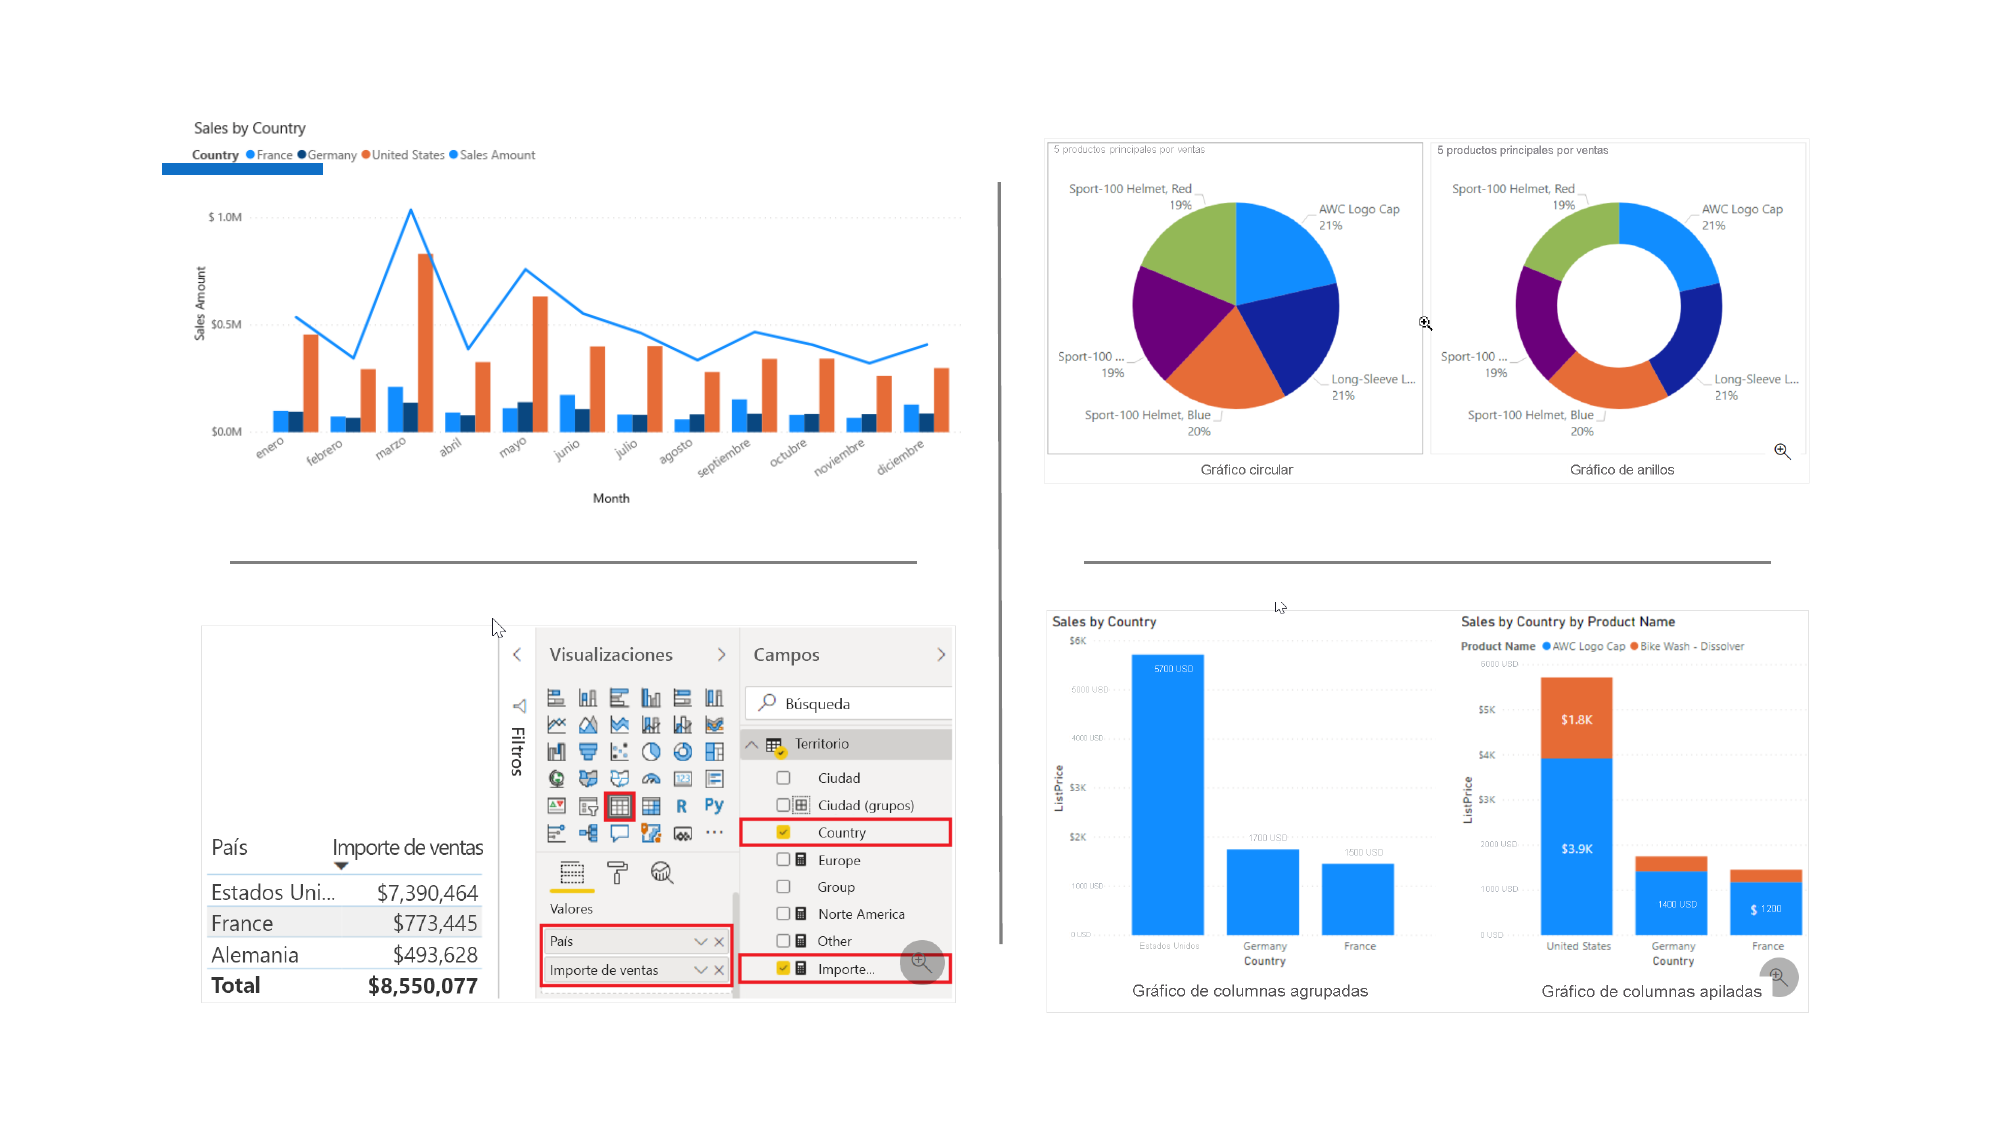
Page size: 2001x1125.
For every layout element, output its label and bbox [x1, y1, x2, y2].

picture [185, 117, 961, 511]
picture [1039, 602, 1817, 1021]
picture [185, 610, 961, 1012]
picture [1039, 130, 1817, 498]
